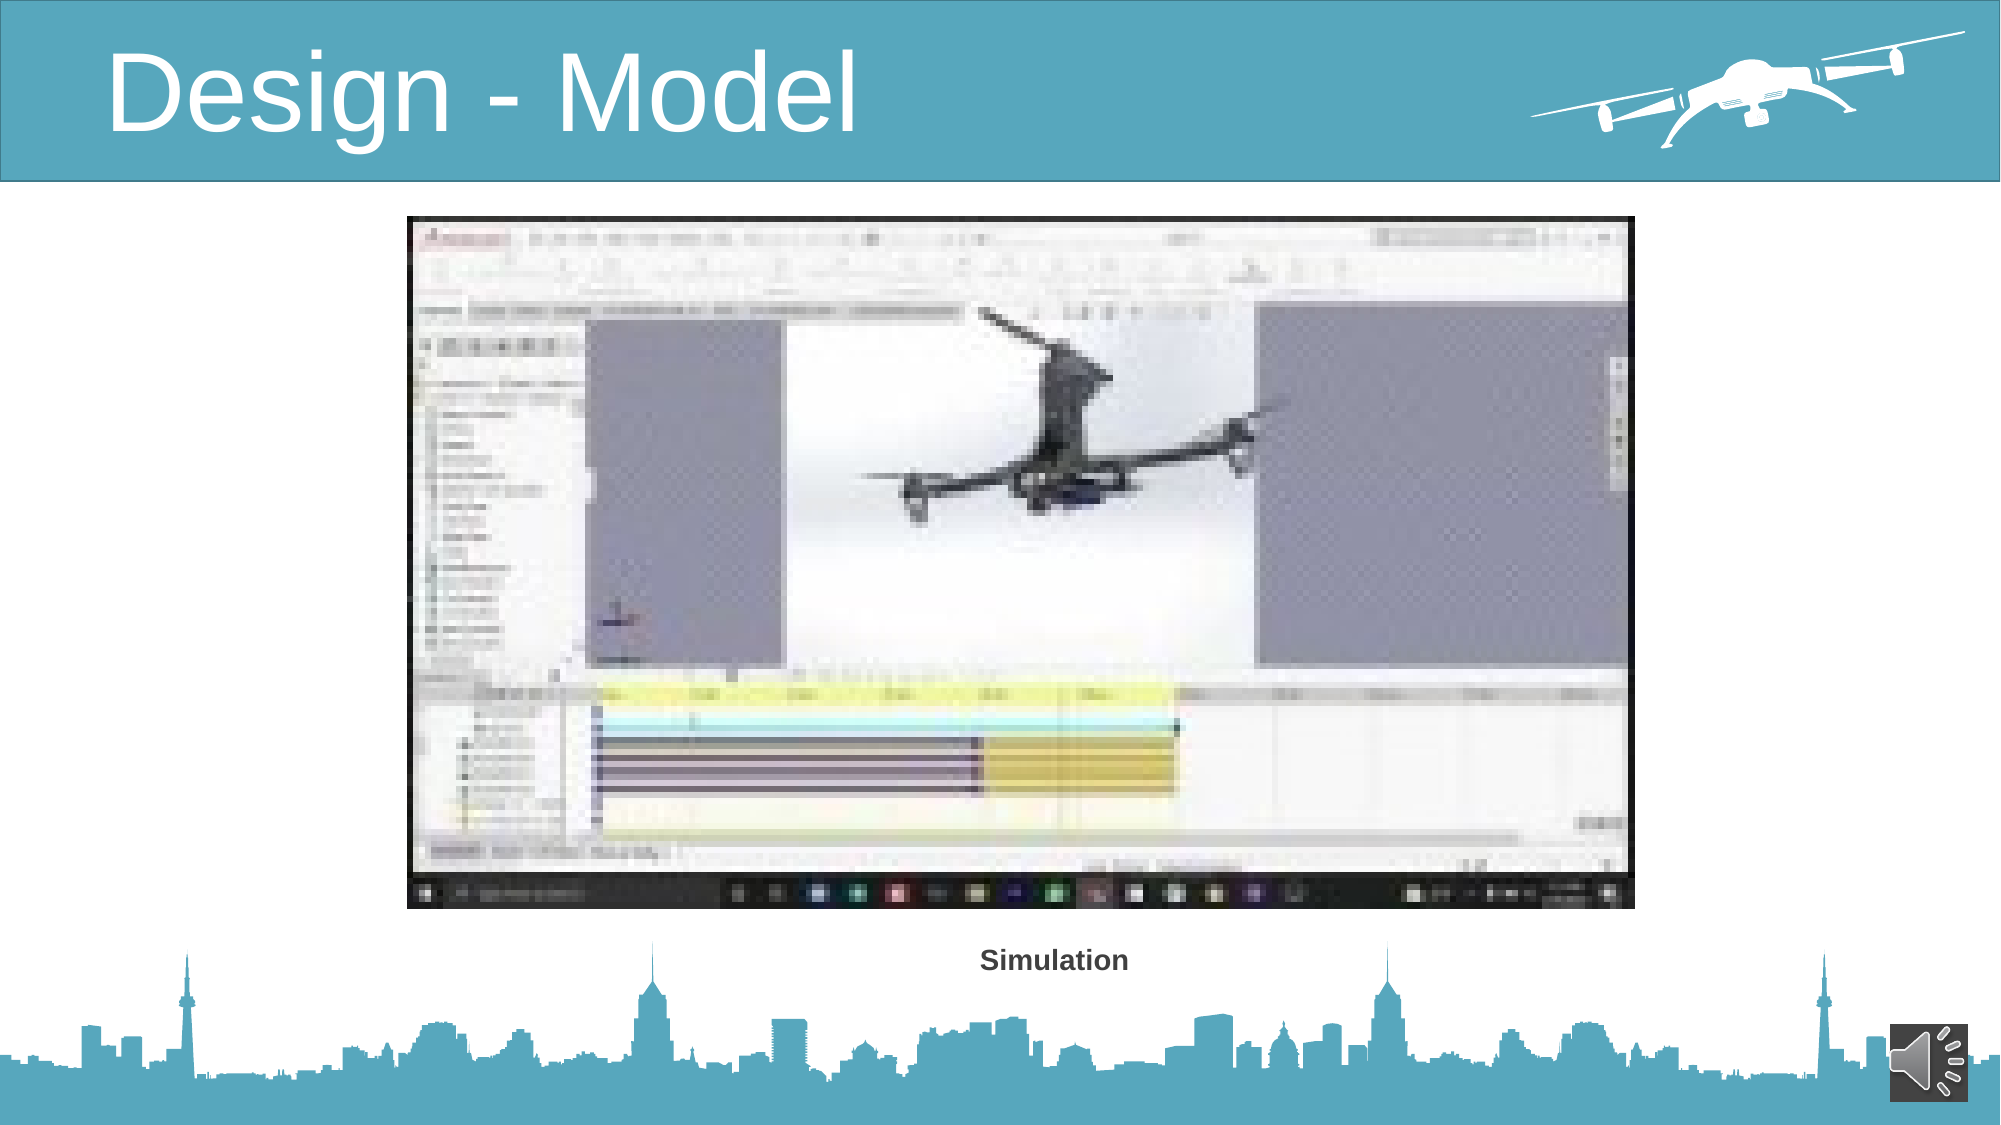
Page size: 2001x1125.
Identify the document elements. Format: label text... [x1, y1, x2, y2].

text_box Simulation [630, 933, 1479, 984]
list Design - Model [89, 35, 1952, 155]
picture [1888, 1023, 1969, 1104]
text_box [406, 215, 1636, 910]
